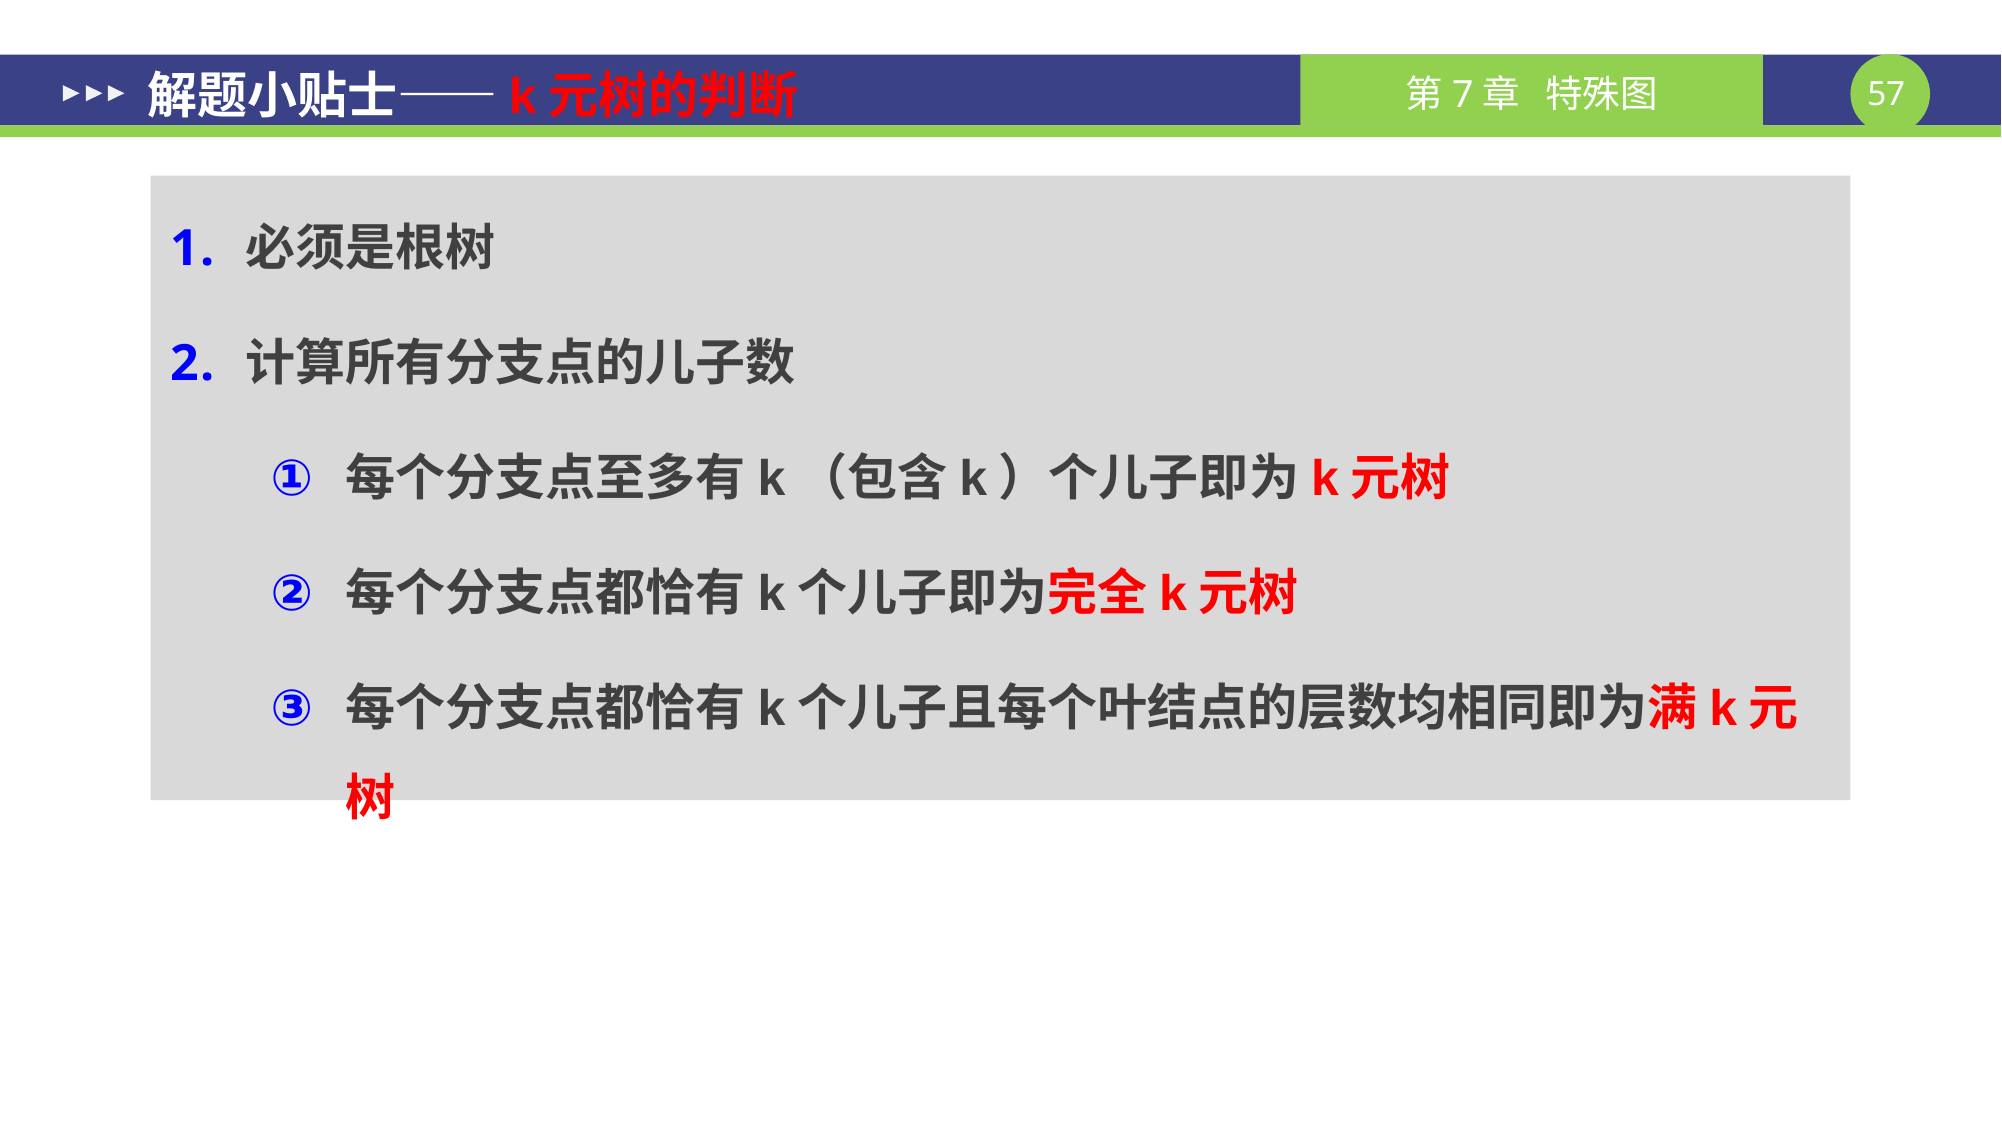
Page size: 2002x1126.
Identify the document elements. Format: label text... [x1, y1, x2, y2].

title 解题小贴士——k元树的判断 [127, 57, 1003, 129]
list 必须是根树 计算所有分支点的儿子数 每个分支点至多有k（包含k）个儿子即为k元树 每个分支点都恰有k个儿子即为完全k元树 每个分支点都恰有k个儿子且每个叶结点的层数均相同即为满k元树 [150, 175, 1851, 801]
